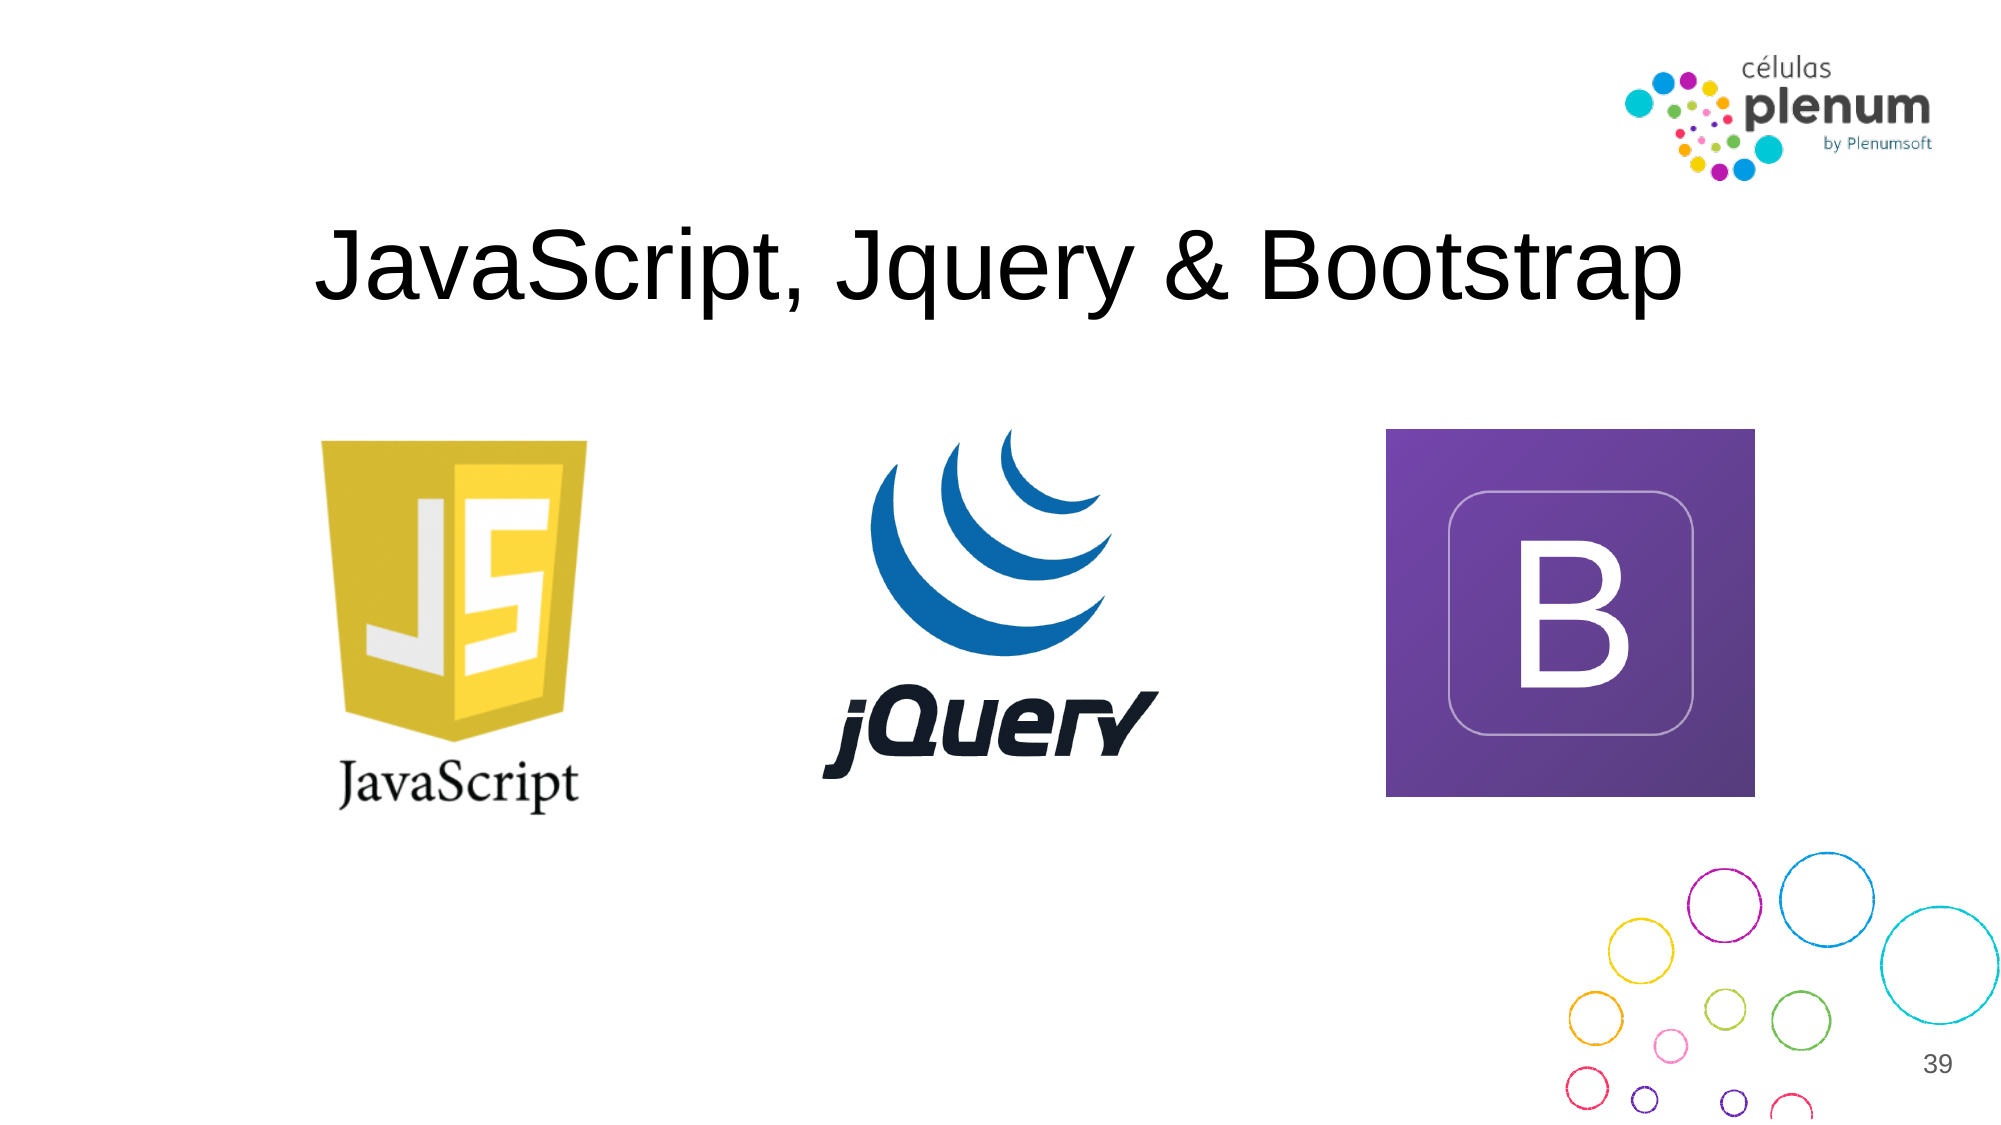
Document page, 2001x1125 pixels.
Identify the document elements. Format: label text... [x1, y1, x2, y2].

title JavaScript, Jquery & Bootstrap [68, 168, 1932, 353]
picture [1386, 428, 1755, 798]
picture [1508, 847, 2000, 1125]
picture [256, 428, 654, 826]
picture [815, 428, 1166, 779]
picture [1625, 54, 1933, 181]
